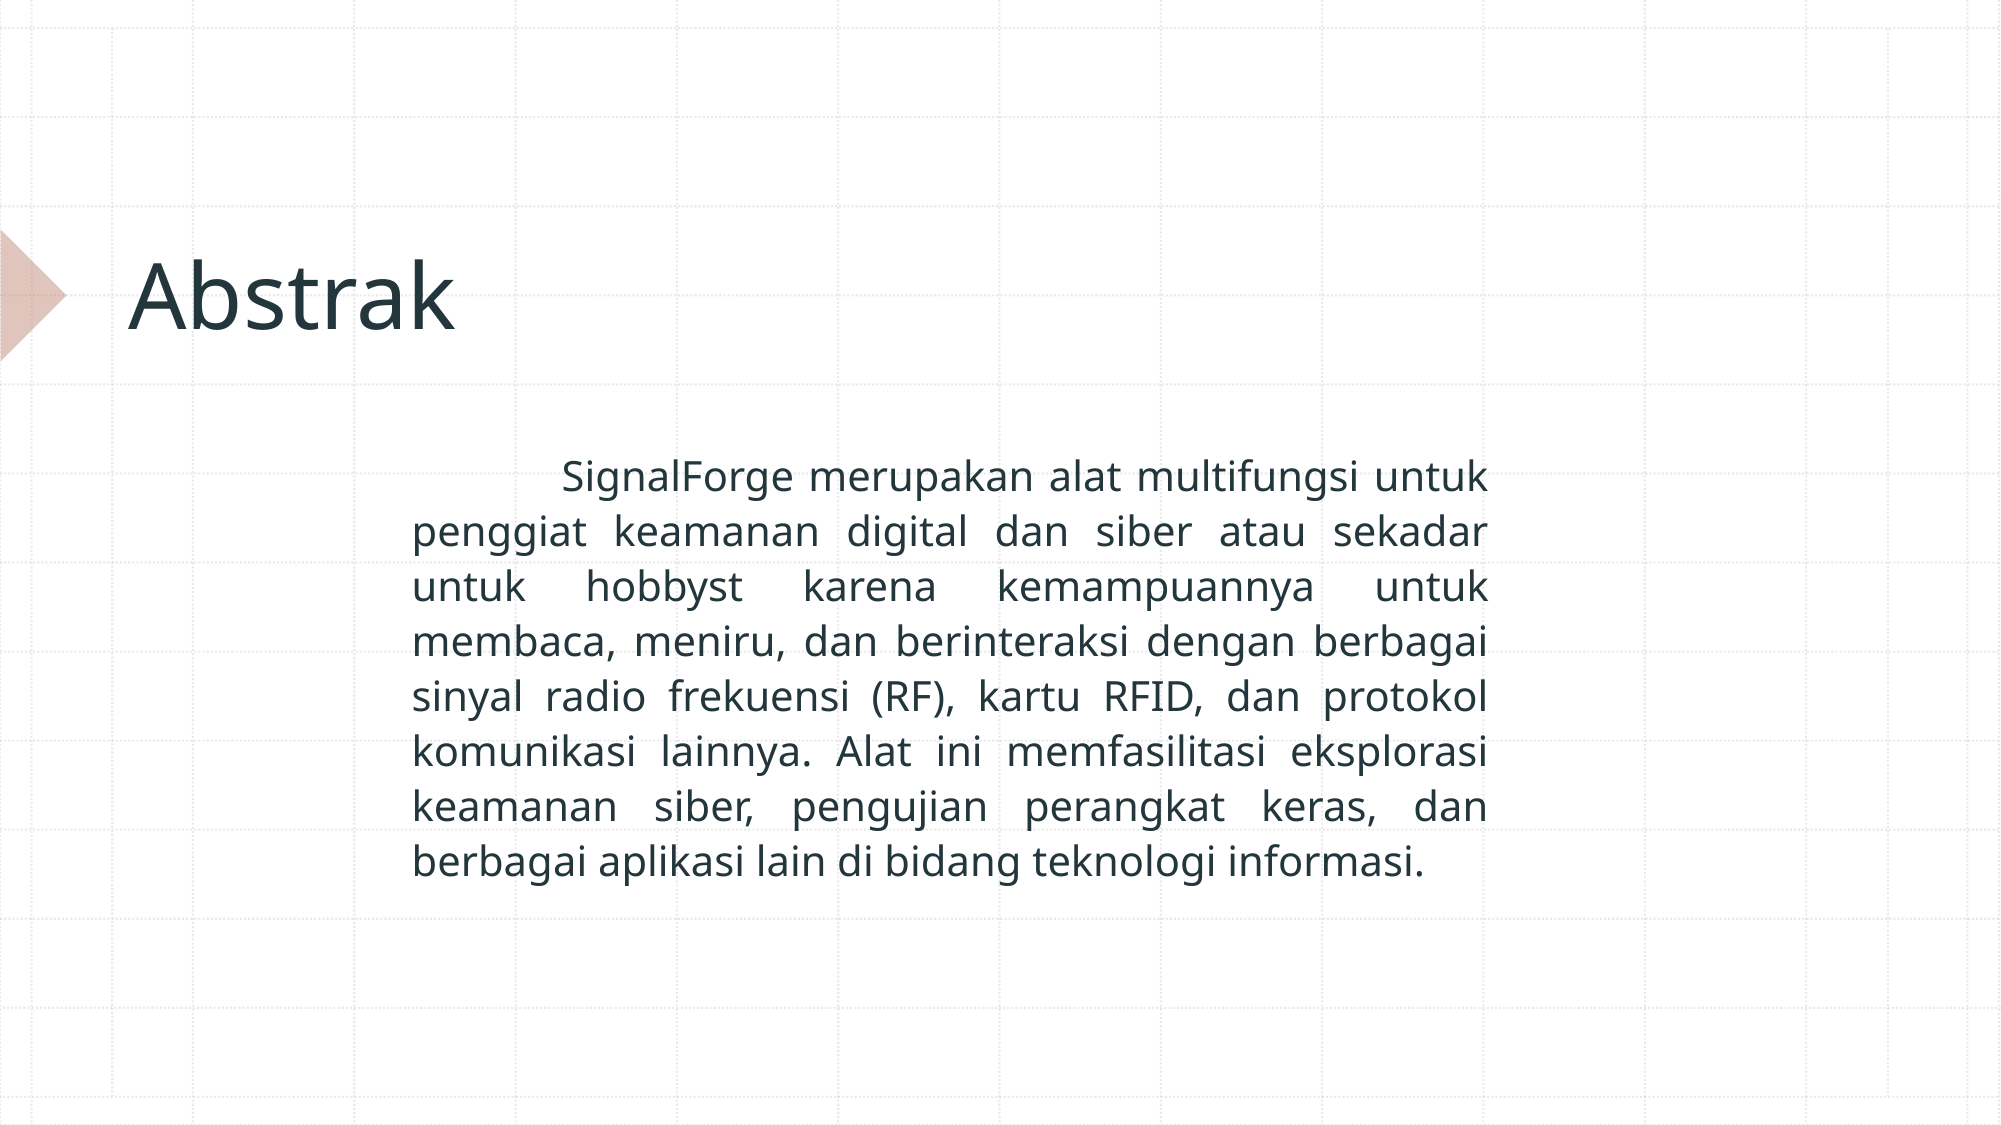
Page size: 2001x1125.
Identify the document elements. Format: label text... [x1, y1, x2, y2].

title Abstrak [113, 119, 1808, 356]
list SignalForge merupakan alat multifungsi untuk penggiat keamanan digital dan siber atau sekadar untuk hobbyst karena kemampuannya untuk membaca, meniru, dan berinteraksi dengan berbagai sinyal radio frekuensi (RF), kartu RFID, dan protokol komunikasi lainnya. Alat ini memfasilitasi eksplorasi keamanan siber, pengujian perangkat keras, dan berbagai aplikasi lain di bidang teknologi informasi. [359, 437, 1505, 1023]
